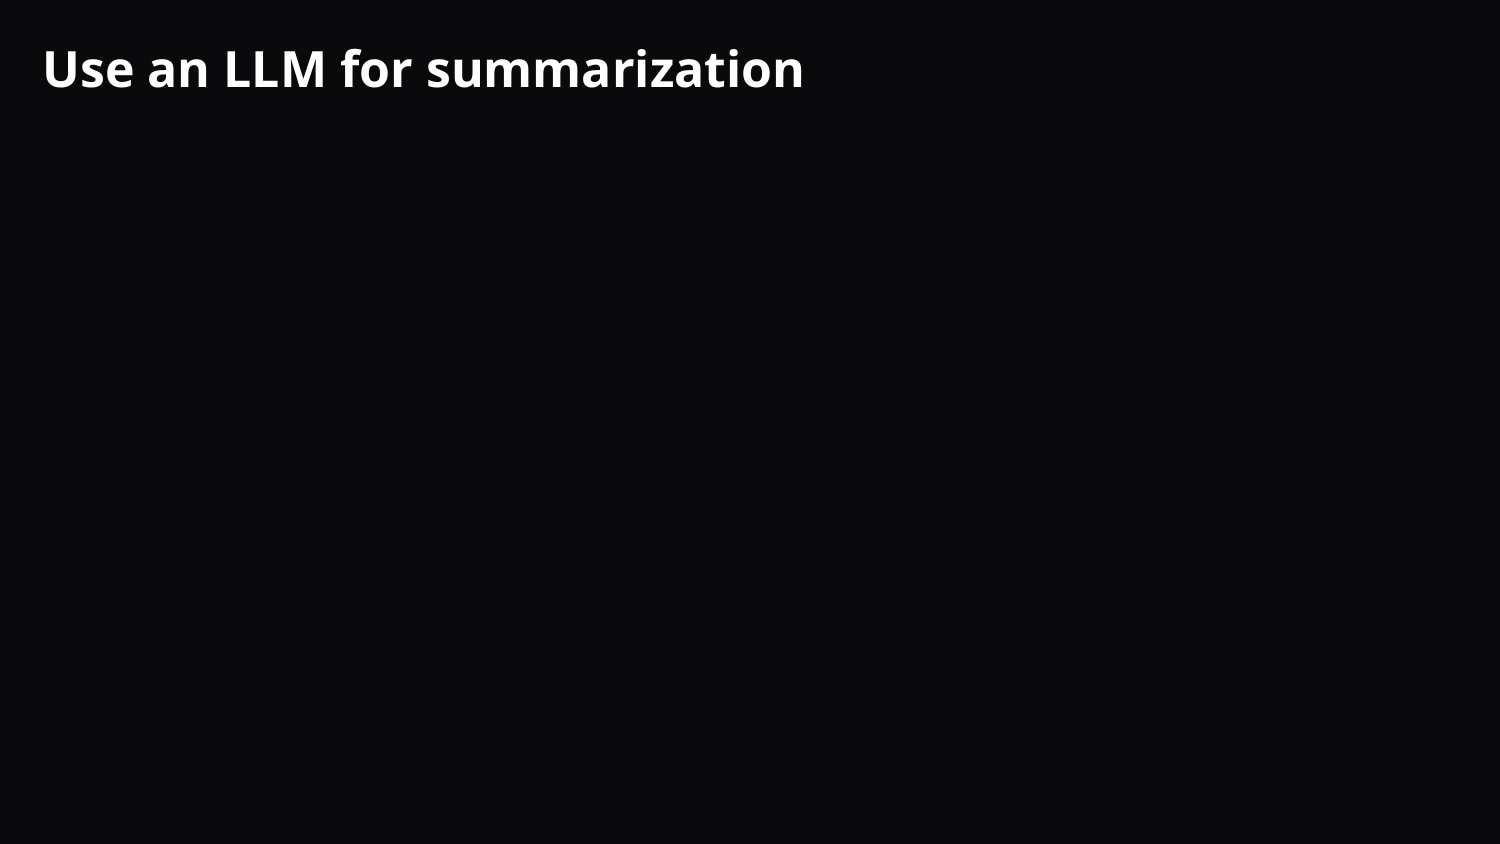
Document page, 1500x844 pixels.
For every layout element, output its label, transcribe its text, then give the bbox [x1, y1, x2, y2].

title Use an LLM for summarization [36, 21, 1299, 121]
